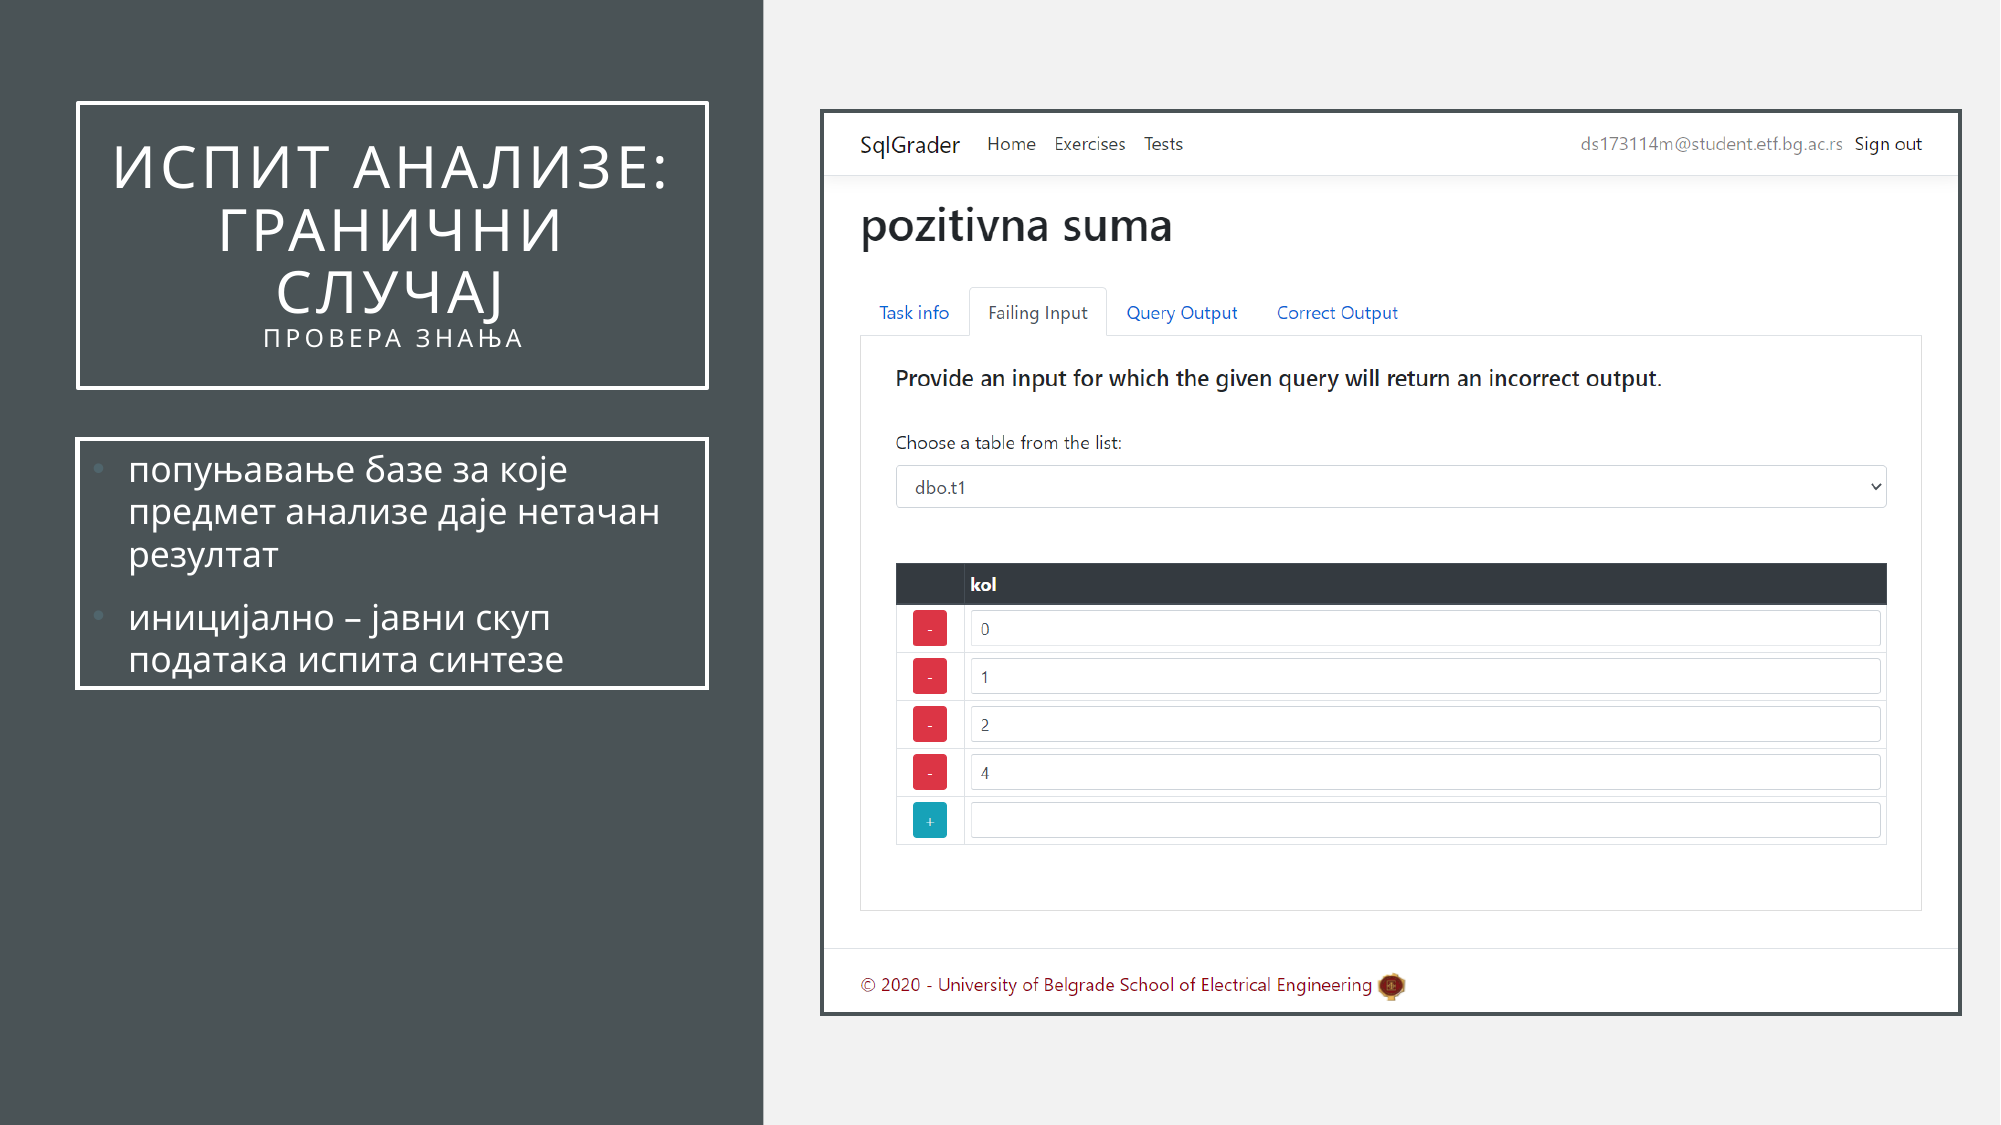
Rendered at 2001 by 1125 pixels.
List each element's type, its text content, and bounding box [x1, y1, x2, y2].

picture [823, 112, 1958, 1012]
text_box Испит анализе: гранични случај провера знања [77, 103, 708, 389]
text_box [0, 0, 764, 1125]
text_box [764, 0, 2000, 1125]
text_box попуњавање базе за које предмет анализе даје нетачан резултат иницијално – јавни скуп података испита синтезе [77, 439, 707, 688]
